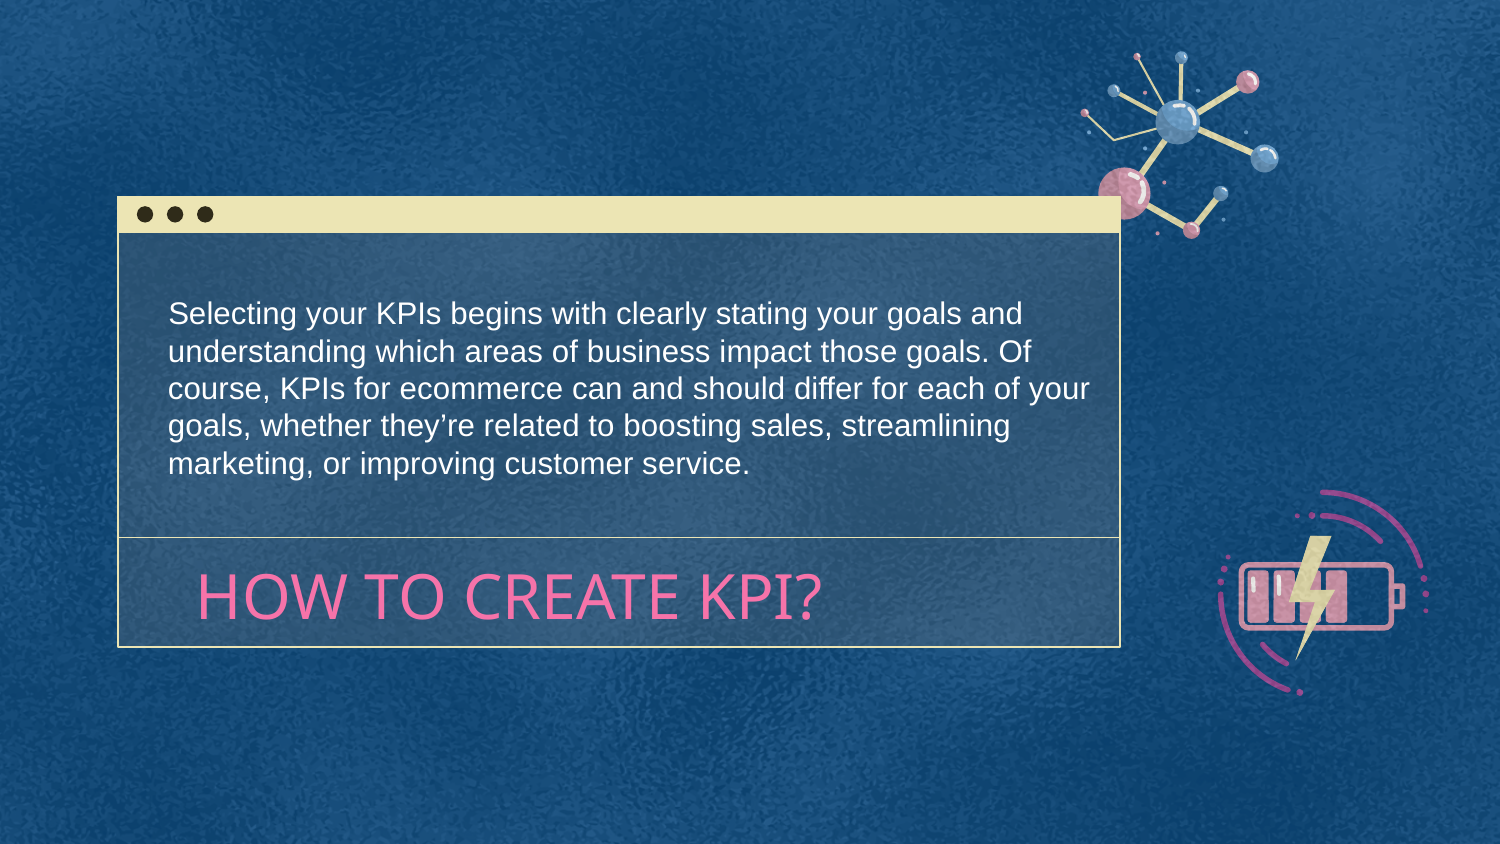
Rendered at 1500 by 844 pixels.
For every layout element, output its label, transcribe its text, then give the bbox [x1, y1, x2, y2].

subtitle Selecting your KPIs begins with clearly stating your goals and understanding which areas of business impact those goals. Of course, KPIs for ecommerce can and should differ for each of your goals, whether they’re related to boosting sales, streamlining marketing, or improving customer service. [77, 285, 1120, 551]
title HOW TO CREATE KPI? [180, 551, 1061, 639]
